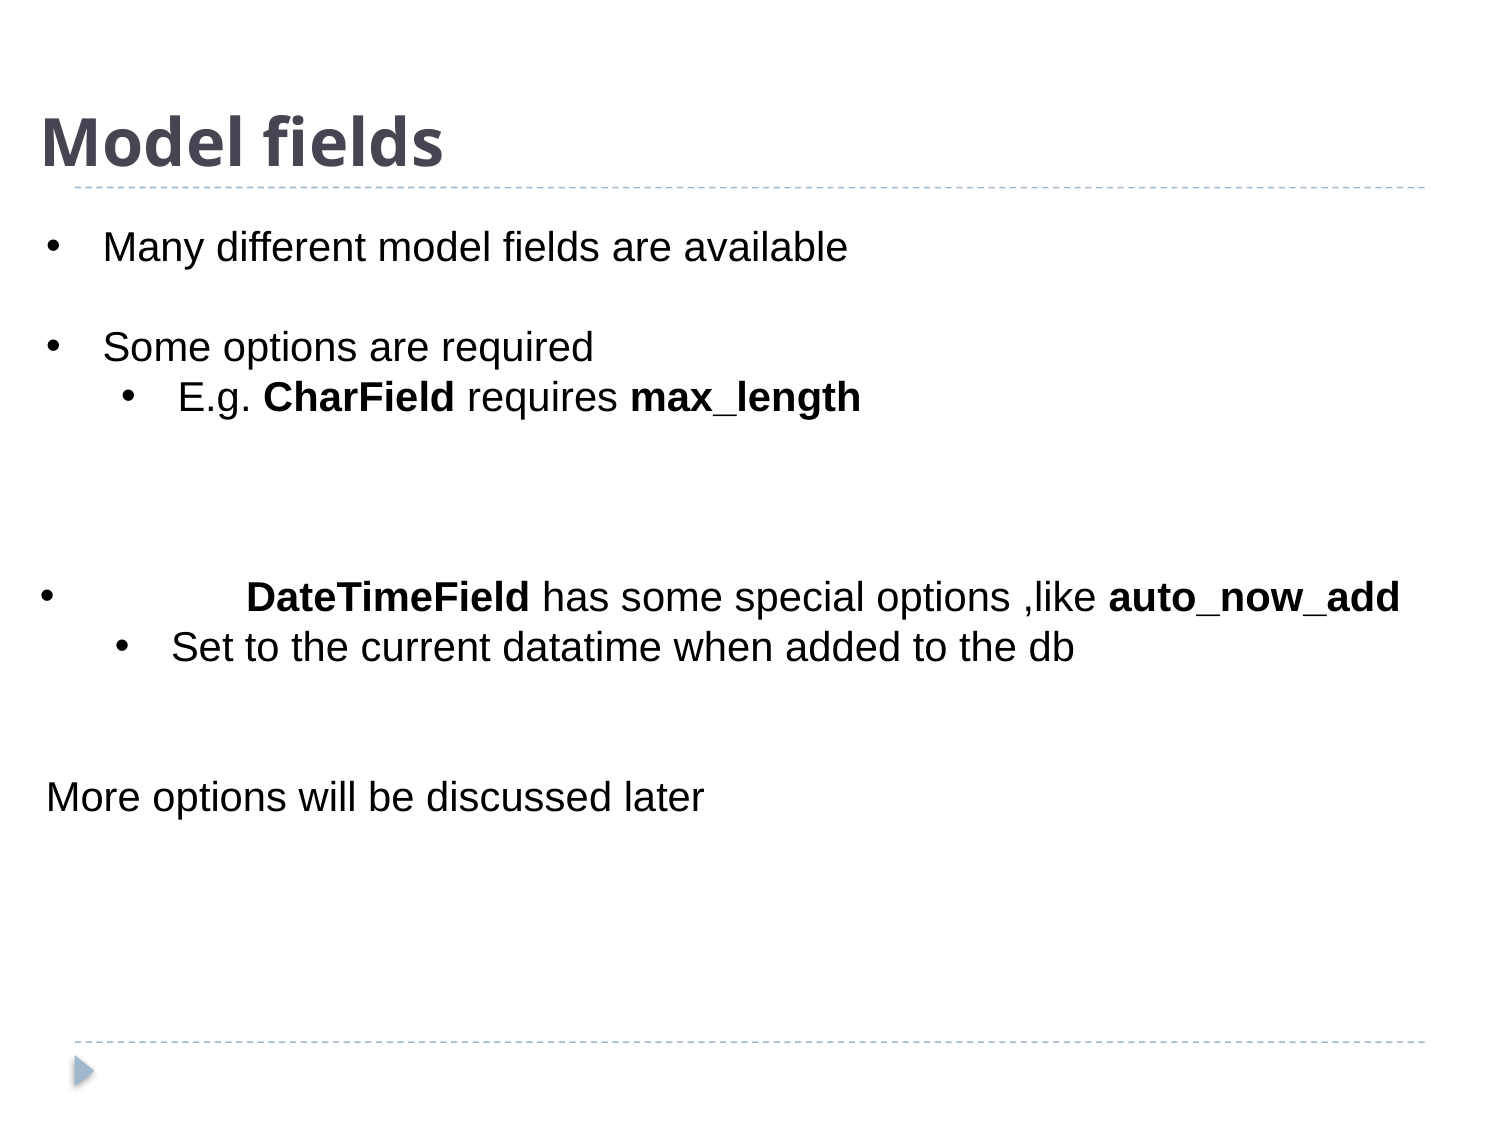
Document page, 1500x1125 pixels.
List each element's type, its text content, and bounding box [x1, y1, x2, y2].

title Model fields [24, 24, 1425, 188]
text_box More options will be discussed later [0, 762, 1500, 878]
text_box DateTimeField has some special options ,like auto_now_add Set to the current datatime when added to the db [0, 562, 1494, 728]
text_box Many different model fields are available Some options are required E.g. CharField requires max_length [31, 212, 1494, 478]
